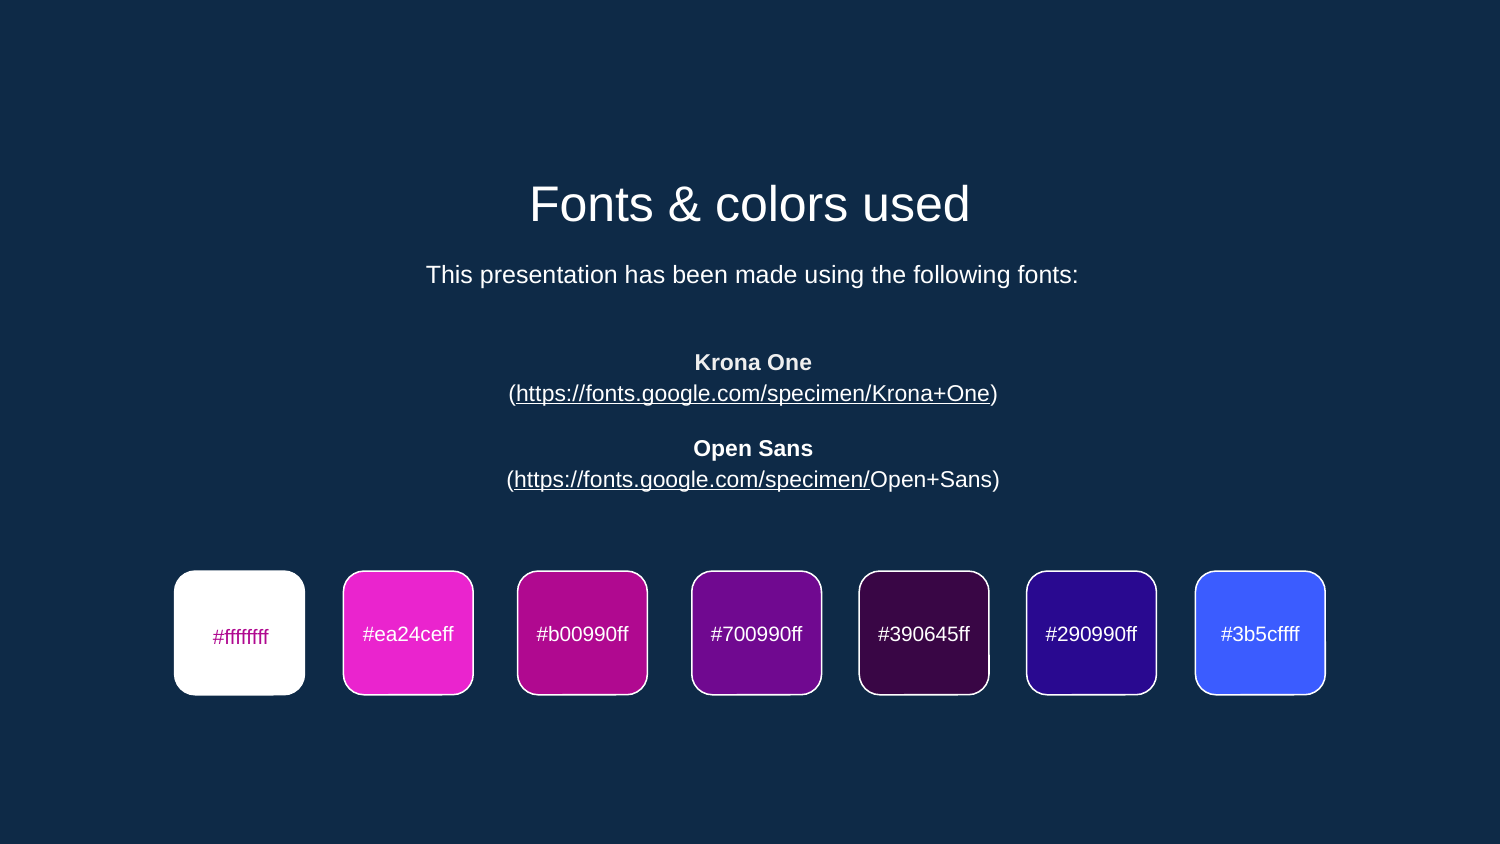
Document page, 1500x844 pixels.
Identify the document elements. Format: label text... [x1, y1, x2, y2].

text_box [859, 571, 989, 596]
text_box #ea24ceff [343, 596, 474, 670]
text_box #290990ff [1026, 596, 1157, 670]
text_box #700990ff [691, 596, 822, 670]
text_box [517, 571, 648, 596]
text_box [1026, 670, 1157, 695]
text_box [691, 571, 822, 596]
text_box [1026, 571, 1157, 596]
text_box #ffffffff [175, 599, 306, 672]
list Krona One (https://fonts.google.com/specimen/Krona+One) Open Sans (https://fonts.google.com/specimen/Open+Sans) [175, 314, 1332, 521]
text_box [859, 670, 989, 695]
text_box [1195, 570, 1326, 695]
text_box [343, 571, 474, 596]
list This presentation has been made using the following fonts: [175, 239, 1332, 312]
text_box [517, 670, 648, 695]
text_box [691, 670, 822, 695]
title Fonts & colors used [171, 156, 1328, 236]
text_box [174, 571, 305, 695]
text_box #b00990ff [517, 596, 648, 670]
text_box [343, 670, 474, 695]
text_box #390645ff [859, 596, 989, 670]
